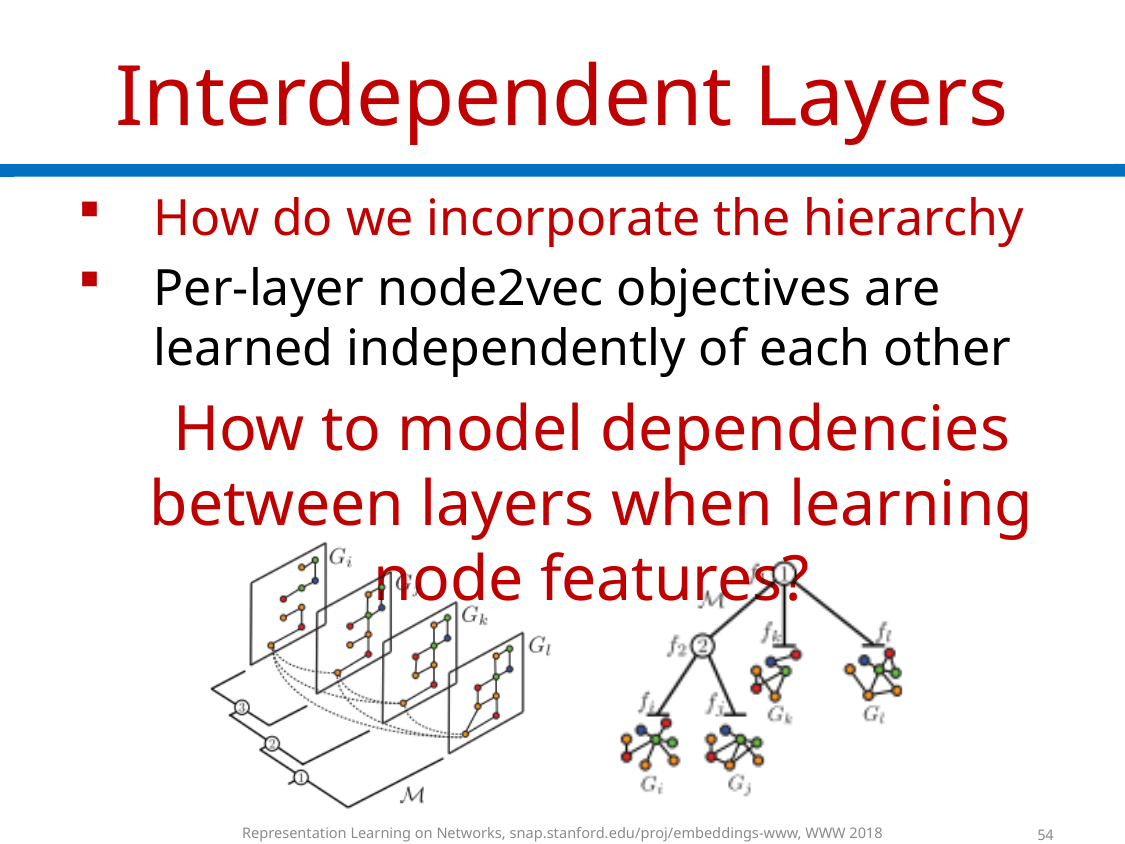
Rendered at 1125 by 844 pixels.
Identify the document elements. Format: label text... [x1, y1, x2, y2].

picture [615, 558, 903, 798]
picture [207, 540, 554, 810]
slide_number 54 [932, 825, 1069, 844]
footer Representation Learning on Networks, snap.stanford.edu/proj/embeddings-www, WWW 2018 [193, 824, 932, 844]
title Interdependent Layers [0, 21, 1125, 163]
